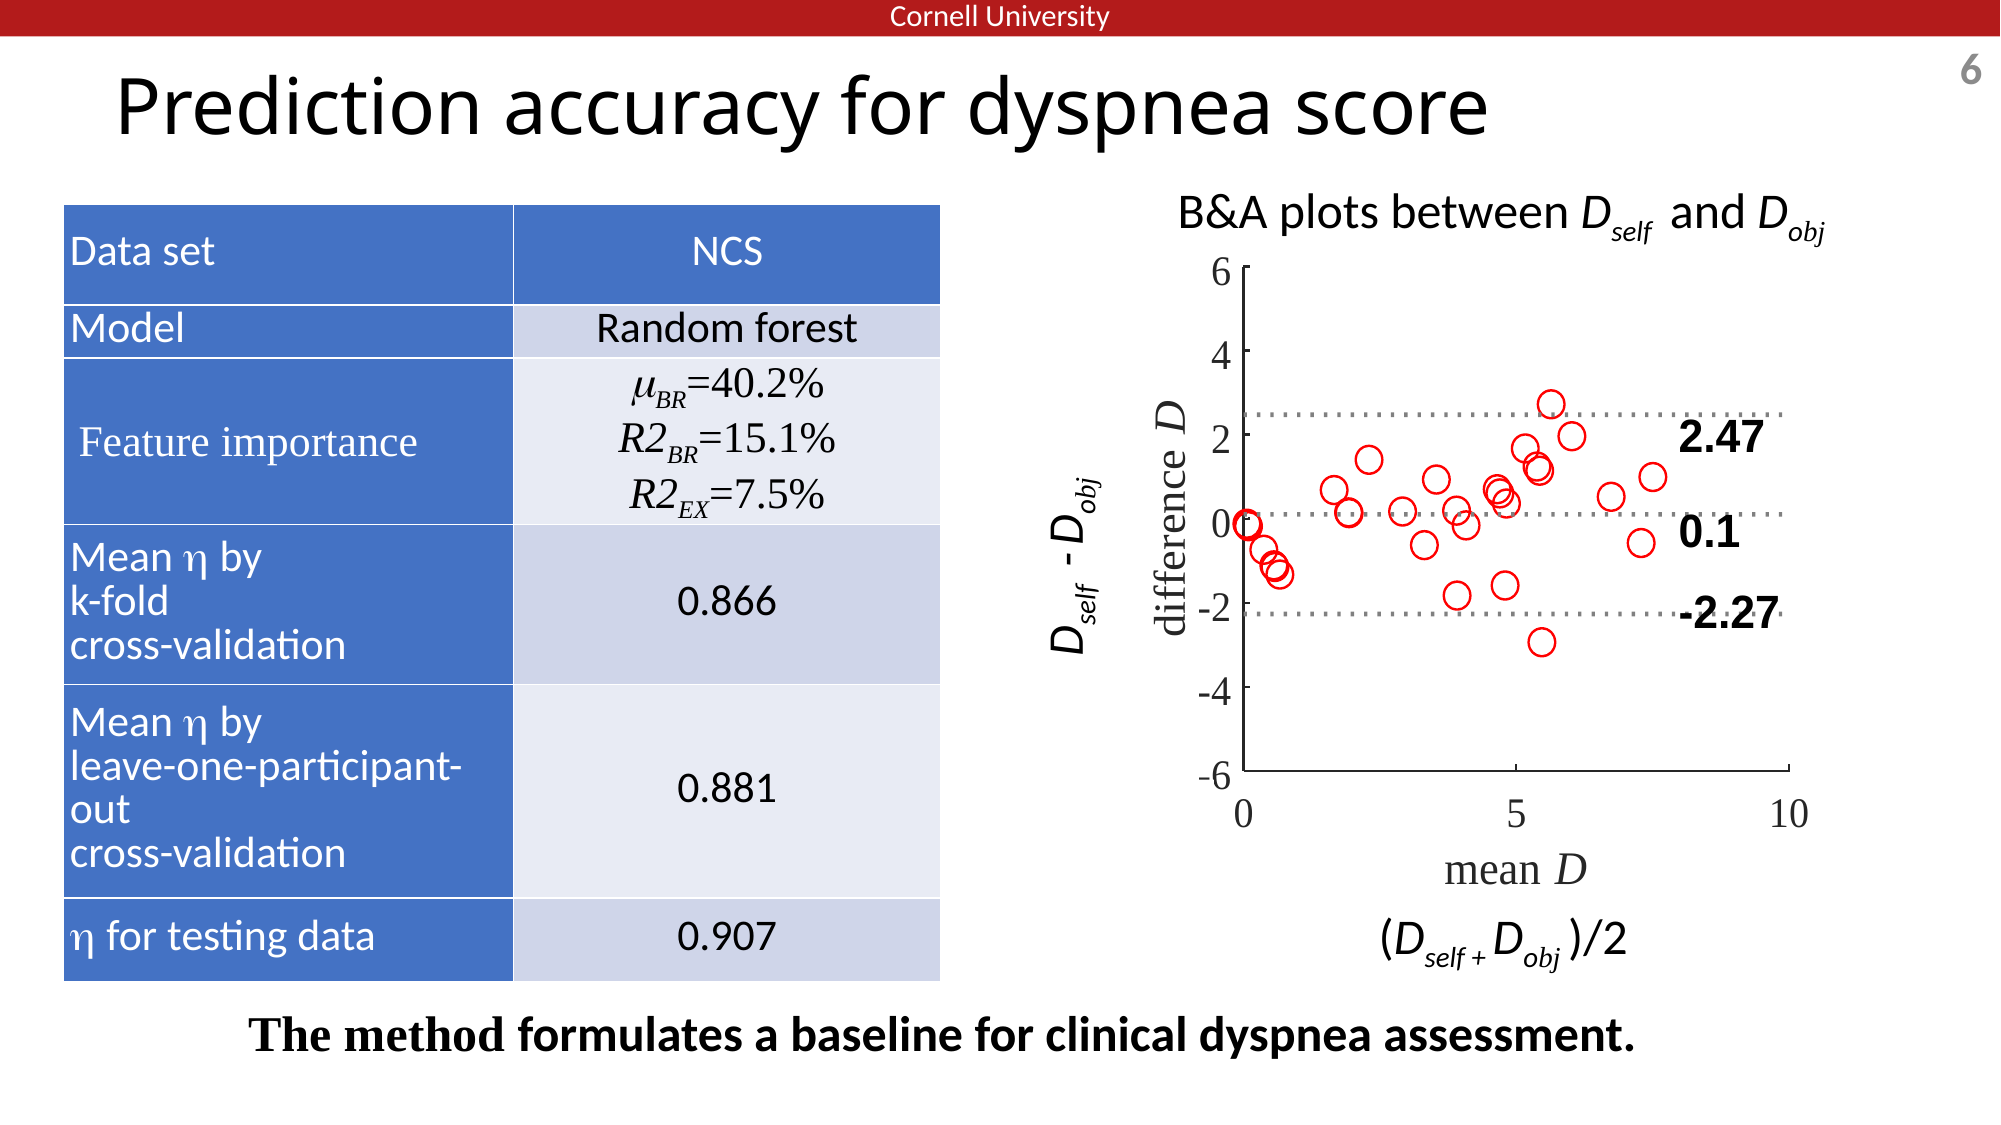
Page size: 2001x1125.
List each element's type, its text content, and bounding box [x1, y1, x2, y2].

table_cell Model [64, 306, 513, 357]
text_box The method formulates a baseline for clinical dyspnea assessment. [233, 994, 1718, 1069]
table_cell Mean  by k-fold cross-validation [64, 525, 513, 684]
table_cell BR=40.2% R2BR=15.1% R2EX=7.5% [514, 359, 940, 524]
table_header NCS [514, 205, 940, 304]
table_cell  for testing data [64, 899, 513, 981]
table_cell 0.866 [514, 525, 940, 684]
table_header Data set [64, 205, 513, 304]
text_box B&A plots between Dself and Dobj [1162, 171, 2000, 255]
title Prediction accuracy for dyspnea score [99, 45, 1584, 173]
slide_number 6 [1547, 36, 1998, 97]
table_cell Mean  by leave-one-participant-out cross-validation [64, 685, 513, 897]
table_cell Feature importance [64, 359, 513, 524]
table_cell 0.881 [514, 685, 940, 897]
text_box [1025, 180, 1831, 973]
table_cell 0.907 [514, 899, 940, 981]
table_cell Random forest [514, 306, 940, 357]
